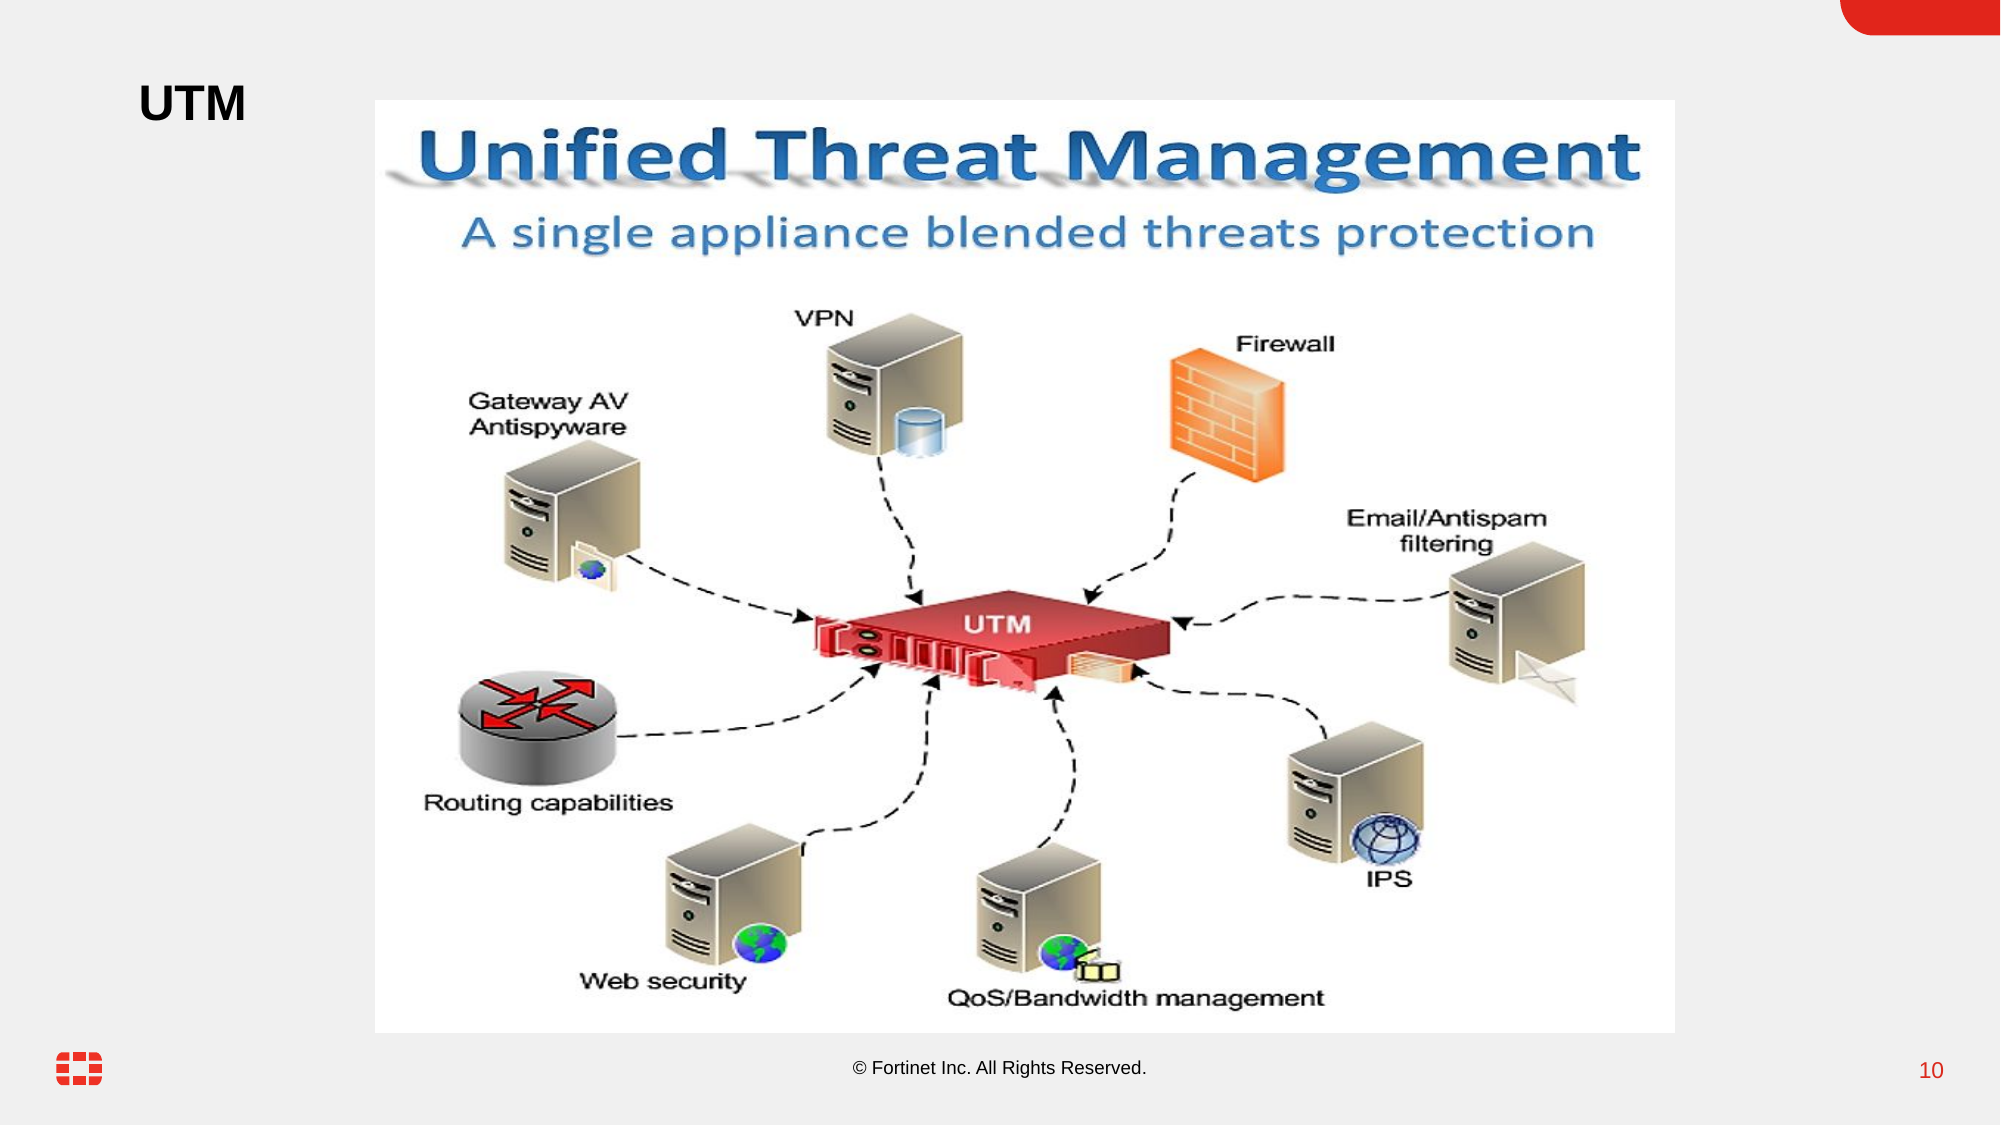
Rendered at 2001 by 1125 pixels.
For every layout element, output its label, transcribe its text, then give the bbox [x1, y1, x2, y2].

text_box UTM [123, 63, 639, 138]
picture [374, 100, 1675, 1033]
